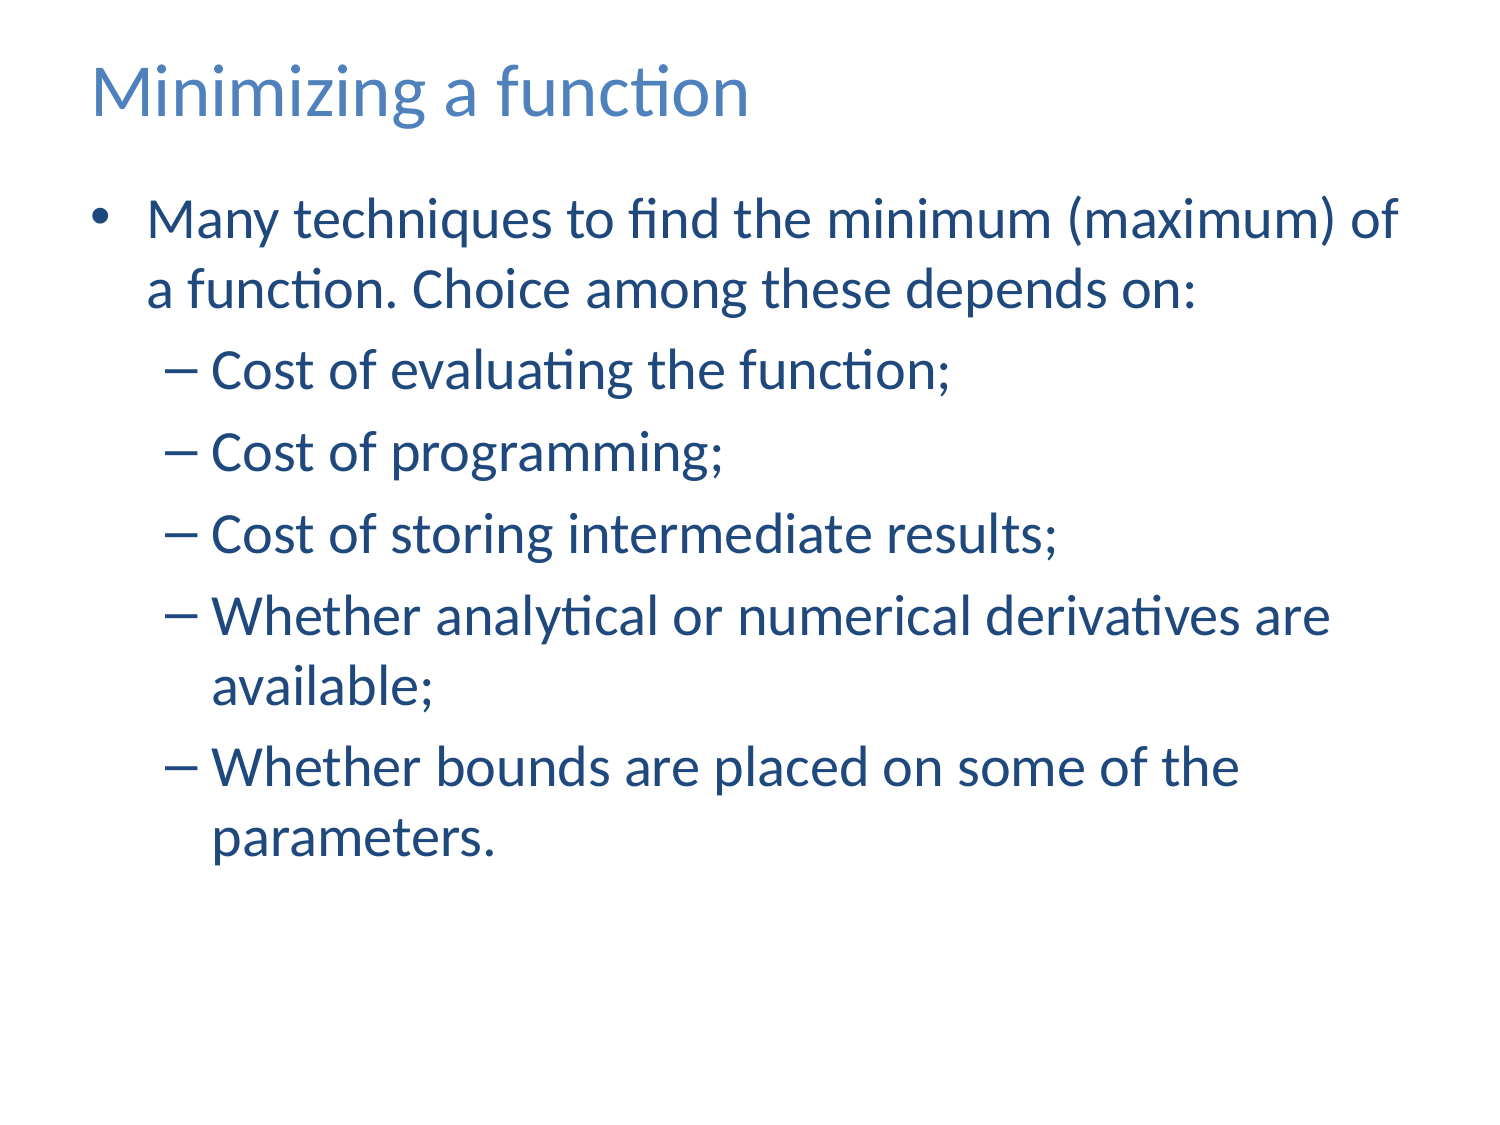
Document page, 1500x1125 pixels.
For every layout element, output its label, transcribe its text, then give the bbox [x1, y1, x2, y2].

list Many techniques to find the minimum (maximum) of a function. Choice among these depends on: Cost of evaluating the function; Cost of programming; Cost of storing intermediate results; Whether analytical or numerical derivatives are available; Whether bounds are placed on some of the parameters. [75, 172, 1425, 1090]
title Minimizing a function [75, 30, 1425, 144]
